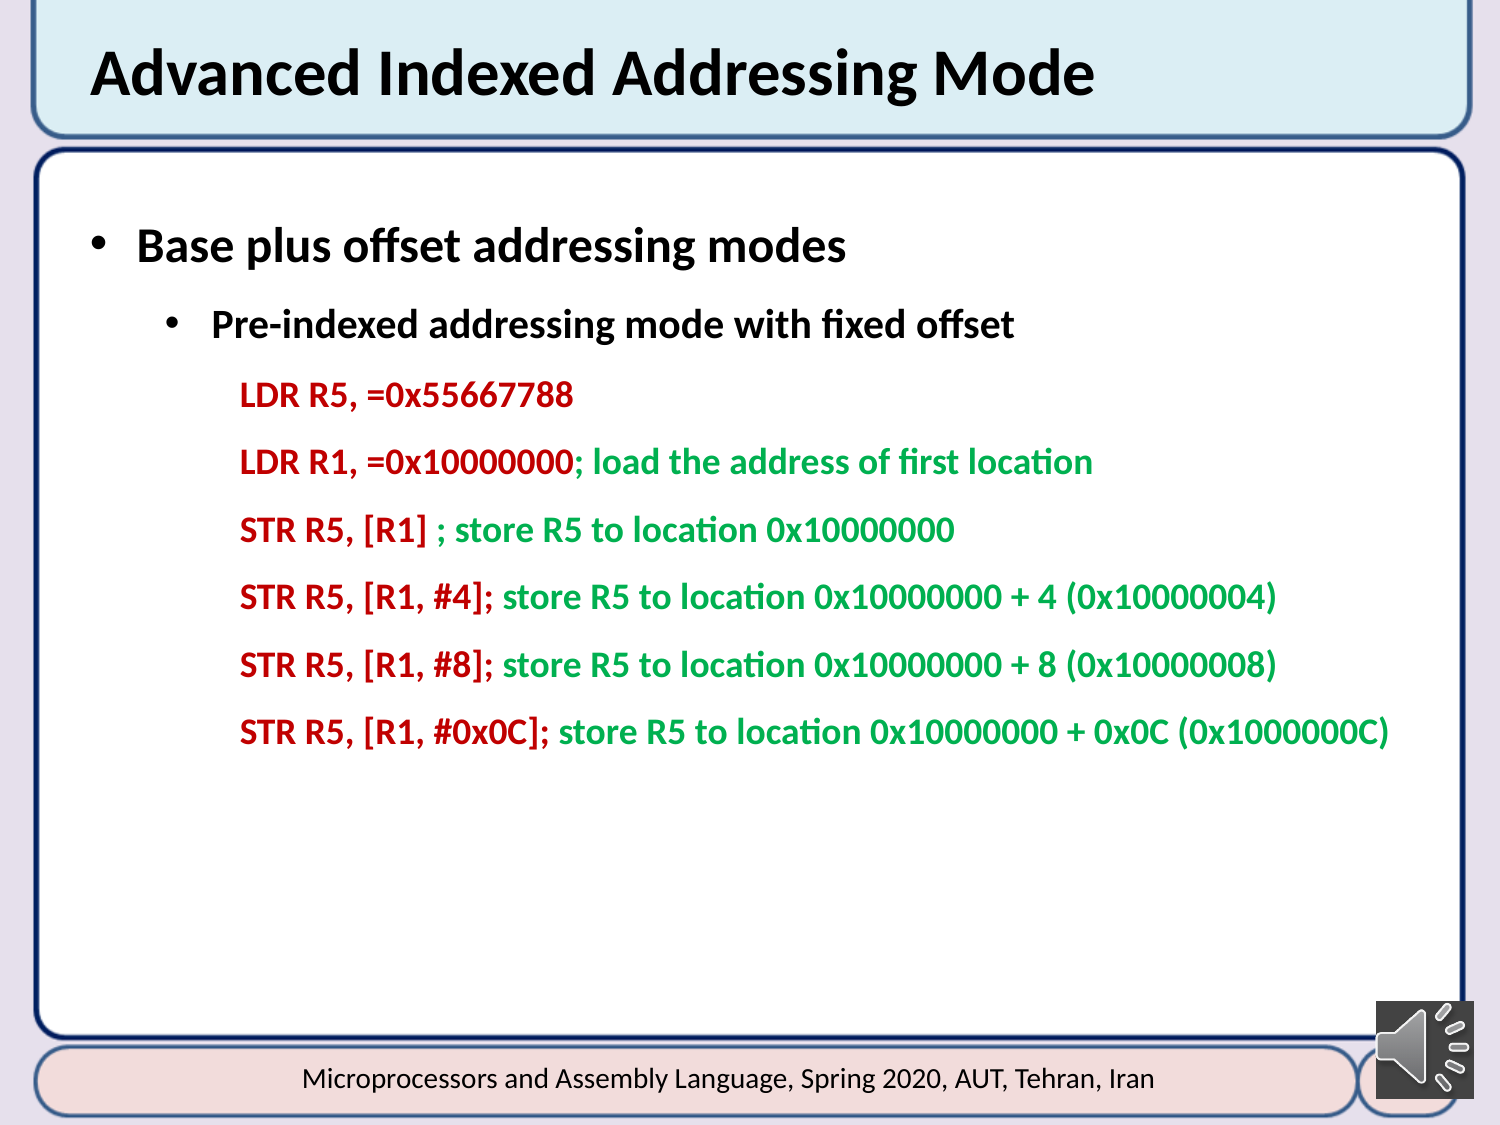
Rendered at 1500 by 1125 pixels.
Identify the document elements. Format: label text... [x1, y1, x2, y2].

slide_number 9 [1363, 1049, 1453, 1110]
title Advanced Indexed Addressing Mode [75, 0, 1425, 138]
text_box Base plus offset addressing modes Pre-indexed addressing mode with fixed offset LDR R5, =0x55667788 LDR R1, =0x10000000; load the address of first location STR R5, [R1] ; store R5 to location 0x10000000 STR R5, [R1, #4]; store R5 to location 0x10000000 + 4 (0x10000004) STR R5, [R1, #8]; store R5 to location 0x10000000 + 8 (0x10000008) STR R5, [R1, #0x0C]; store R5 to location 0x10000000 + 0x0C (0x1000000C) [75, 174, 1463, 918]
picture [0, 0, 1500, 1125]
text_box Microprocessors and Assembly Language, Spring 2020, AUT, Tehran, Iran [162, 1051, 1288, 1102]
